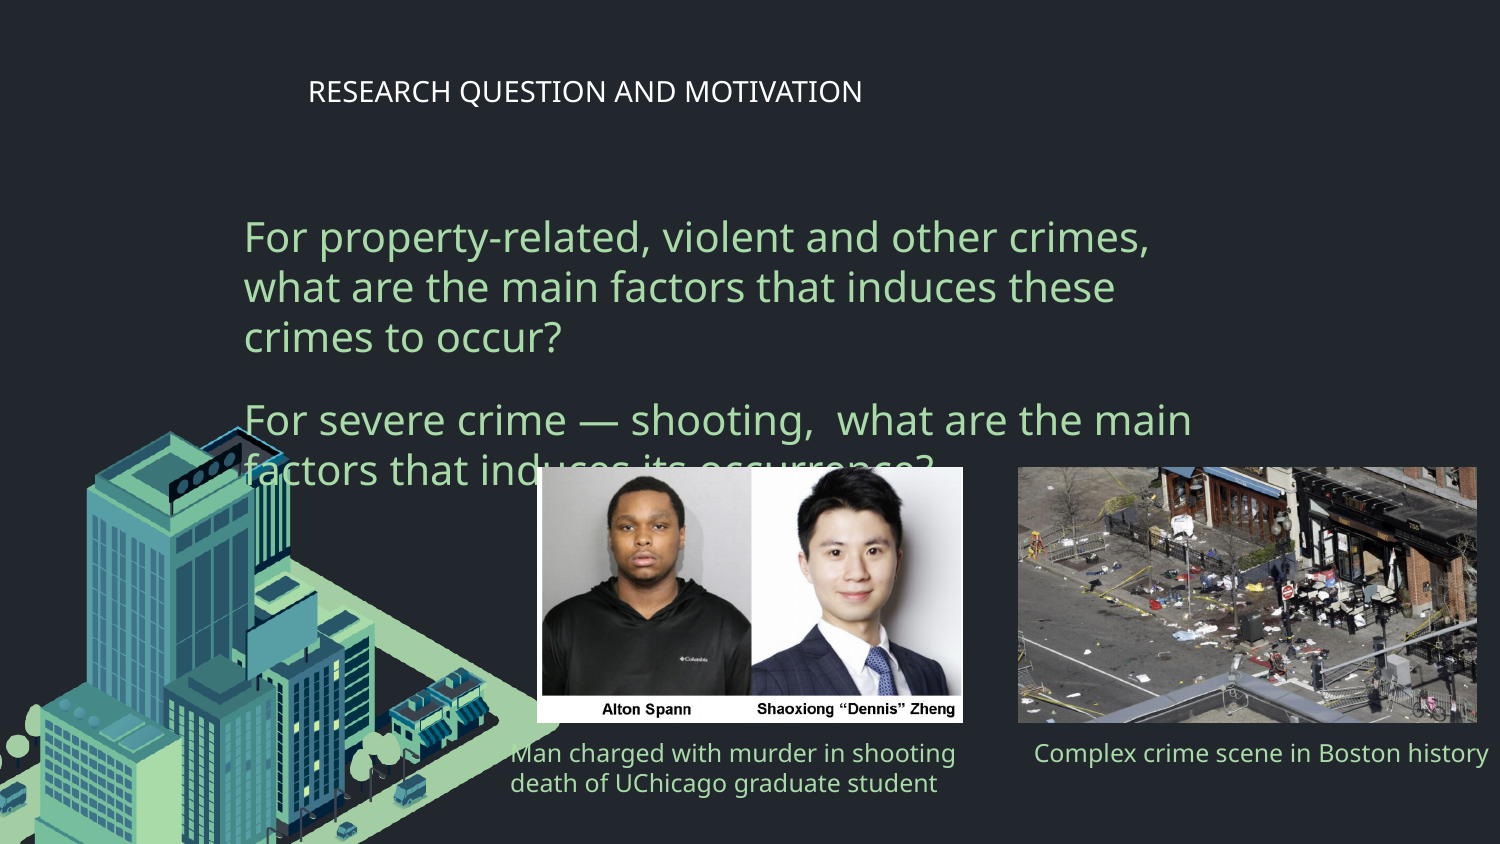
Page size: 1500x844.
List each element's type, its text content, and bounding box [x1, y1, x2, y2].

picture [0, 426, 963, 844]
subtitle For property-related, violent and other crimes, what are the main factors that induces these crimes to occur? For severe crime — shooting, what are the main factors that induces its occurrence? [228, 195, 1272, 396]
title RESEARCH QUESTION AND MOTIVATION [292, 58, 1208, 175]
subtitle Man charged with murder in shooting death of UChicago graduate student [495, 722, 1005, 780]
subtitle Complex crime scene in Boston history [1018, 722, 1500, 780]
picture [1018, 466, 1477, 723]
